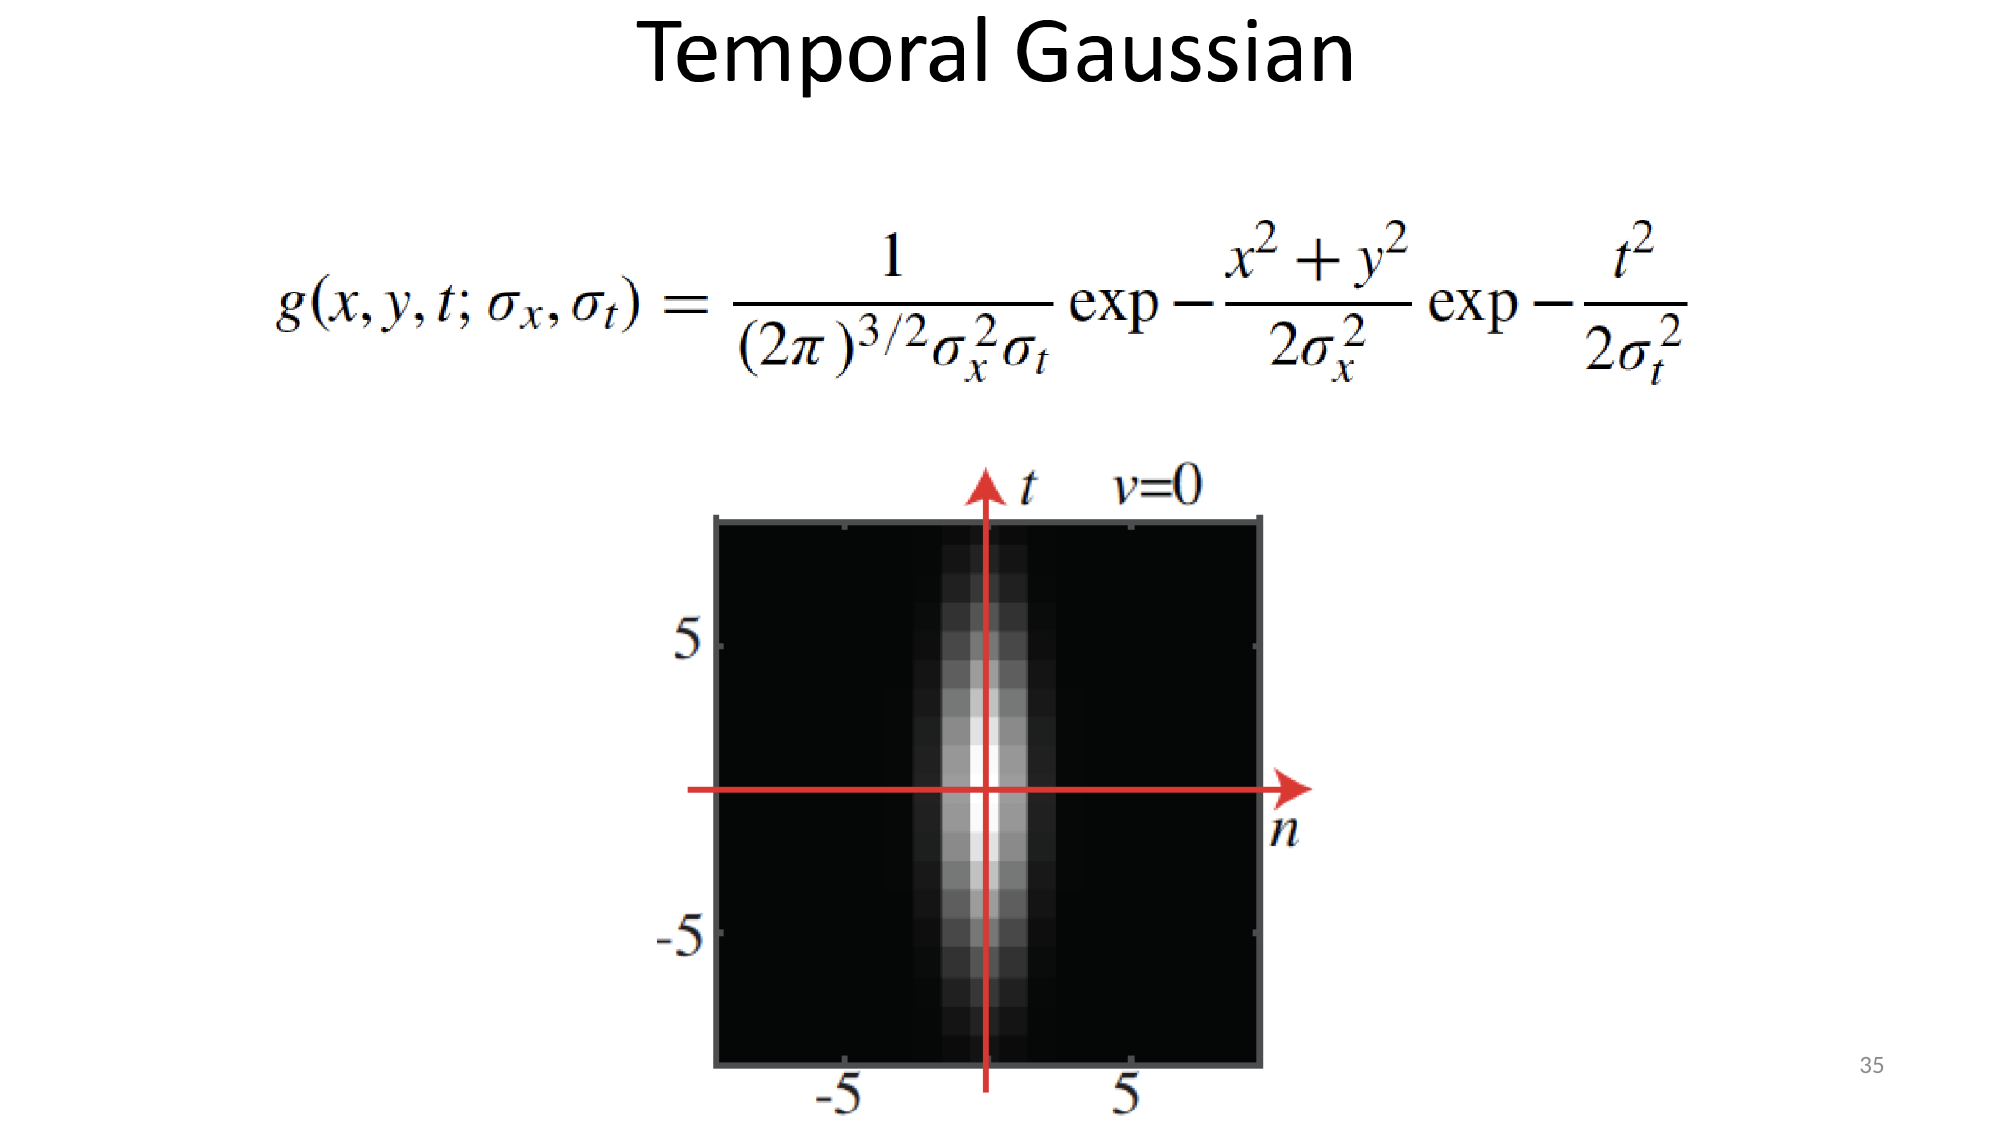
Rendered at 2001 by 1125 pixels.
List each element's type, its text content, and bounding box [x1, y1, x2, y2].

slide_number 35 [1762, 1024, 1900, 1103]
picture [238, 0, 1762, 1125]
